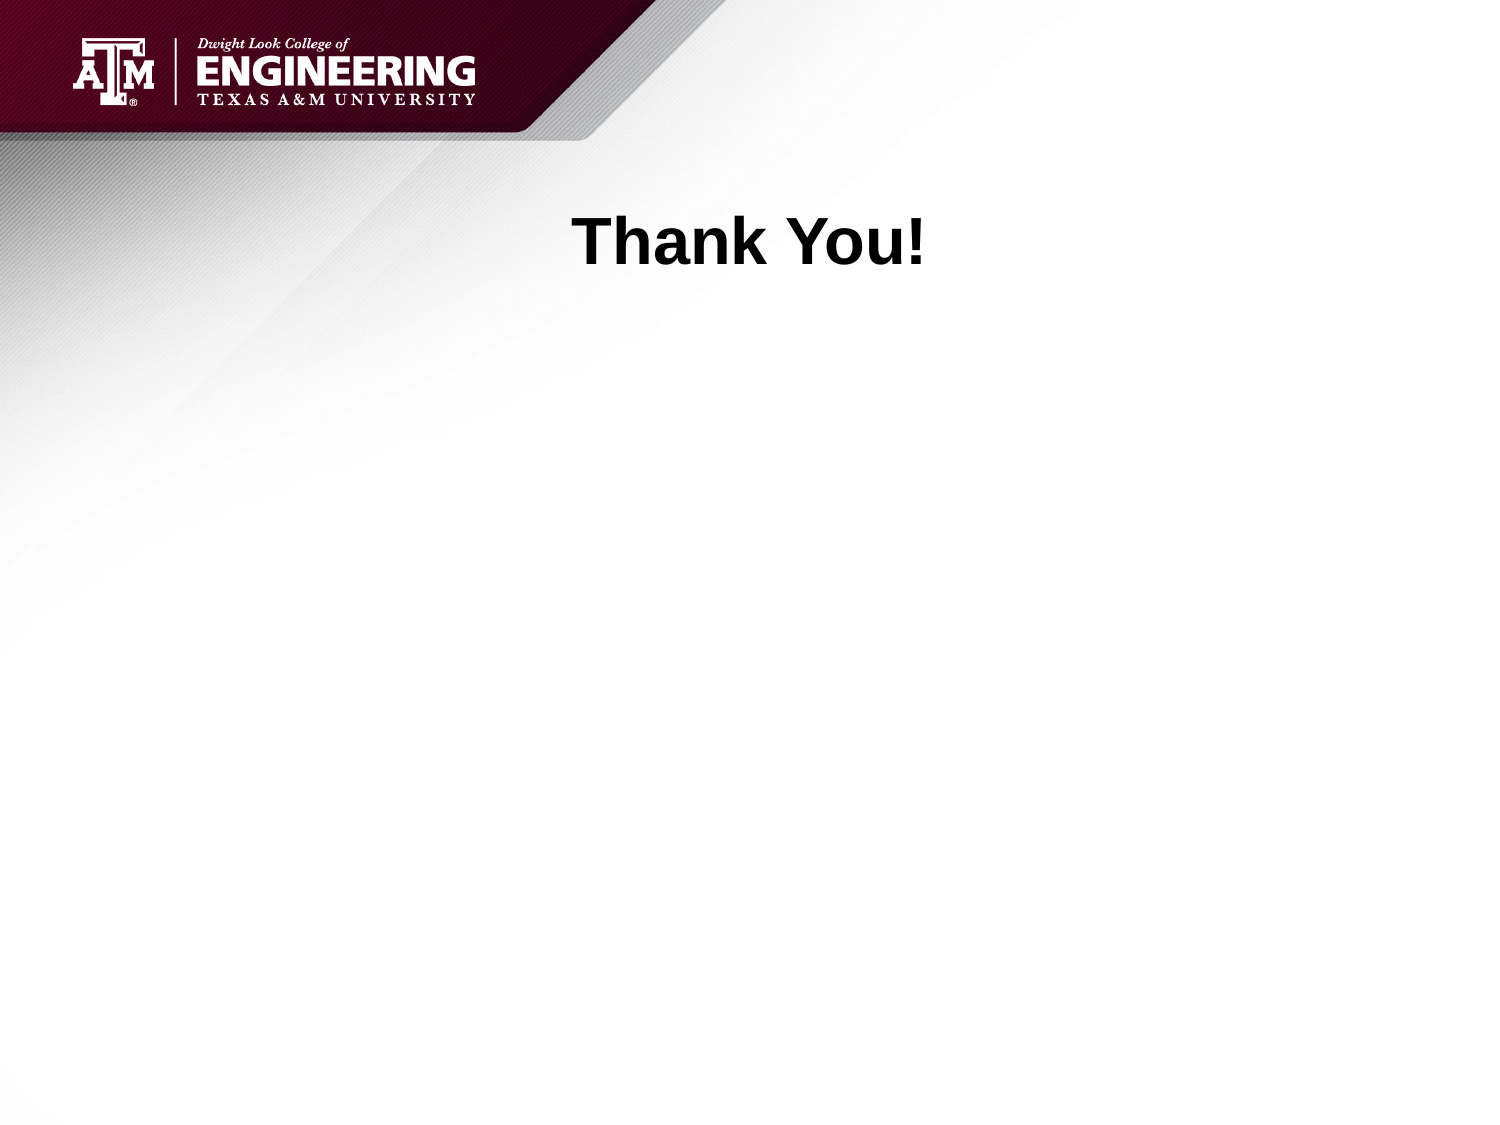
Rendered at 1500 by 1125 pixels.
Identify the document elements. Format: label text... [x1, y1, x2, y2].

title Thank You! [75, 172, 1425, 304]
picture [0, 0, 1500, 1125]
